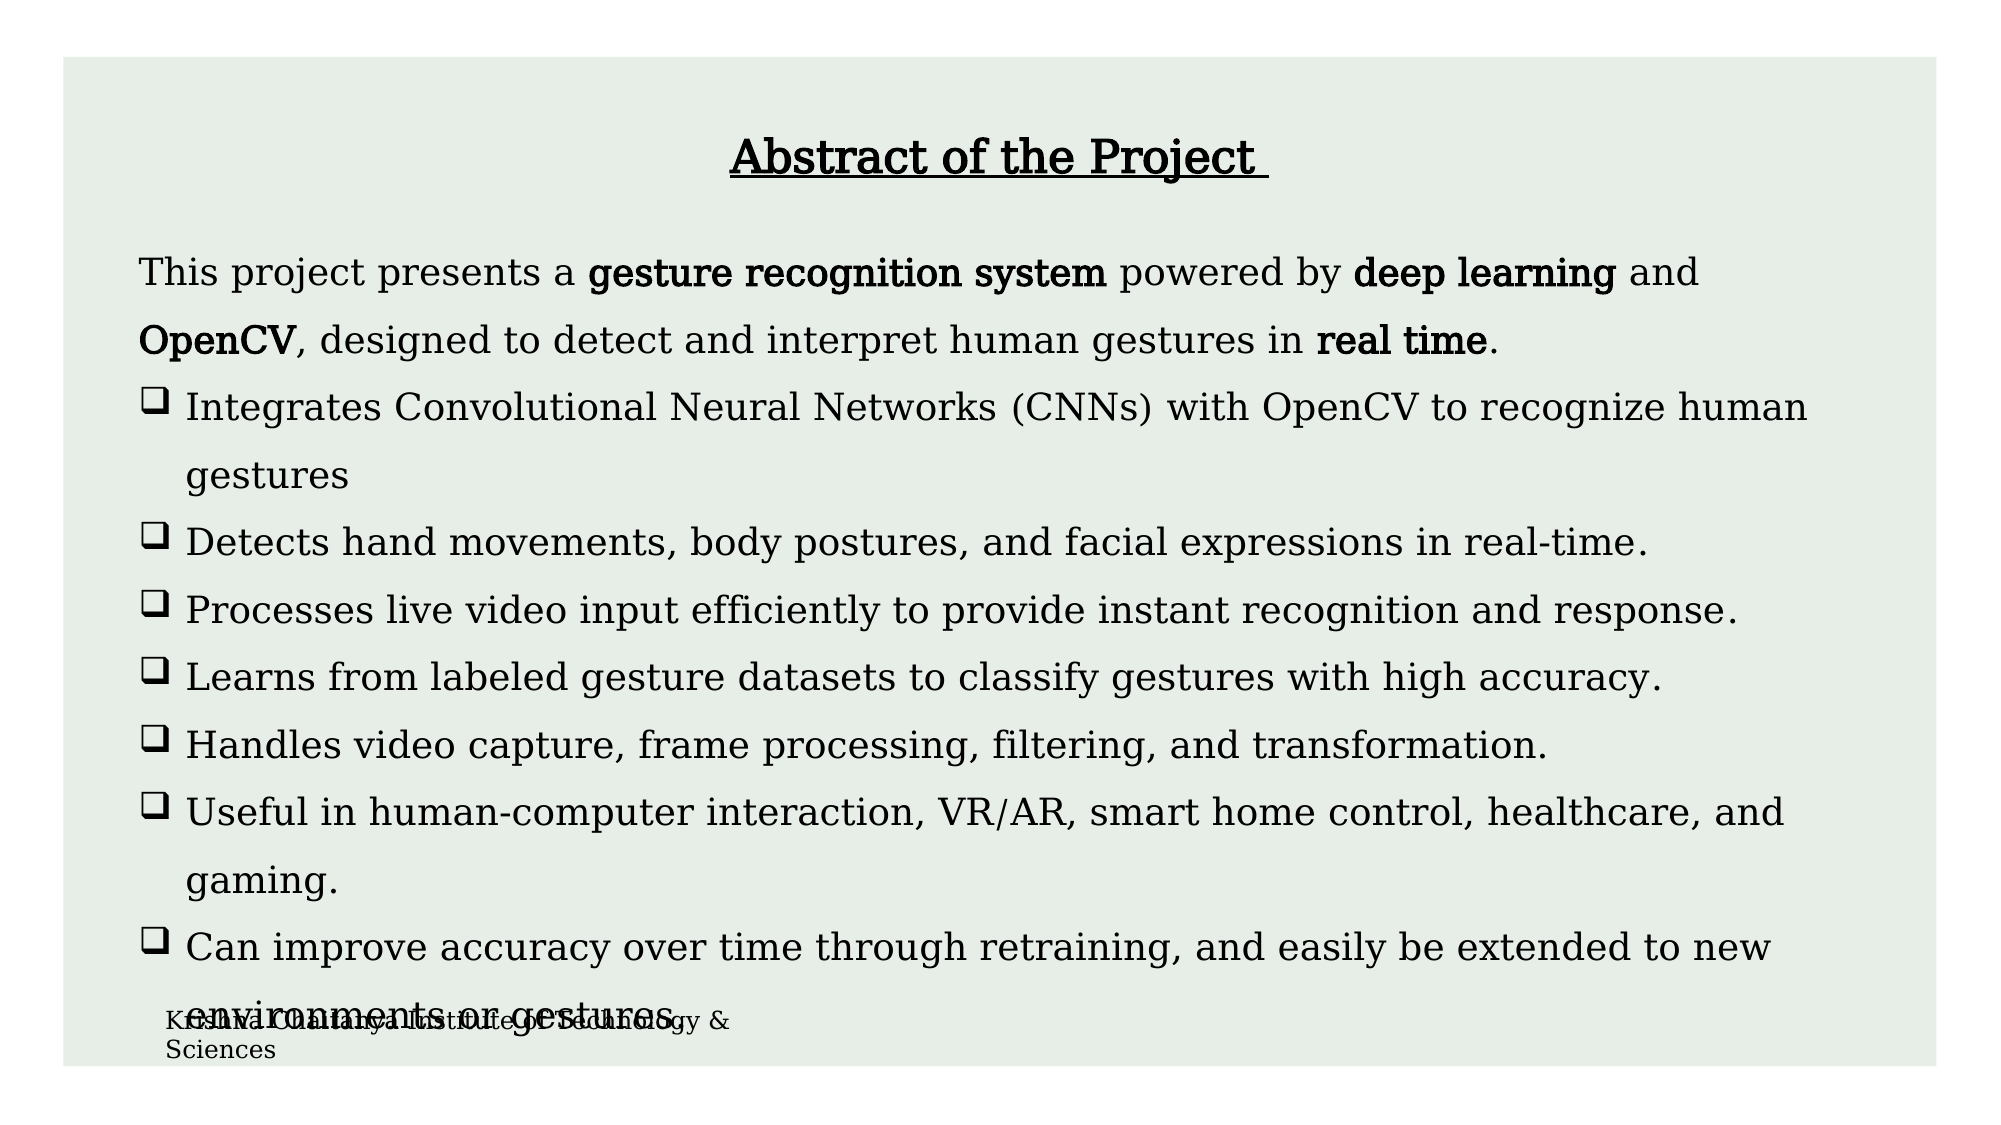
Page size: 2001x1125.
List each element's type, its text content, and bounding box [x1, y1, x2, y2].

title Abstract of the Project [485, 121, 1515, 195]
text_box This project presents a gesture recognition system powered by deep learning and OpenCV, designed to detect and interpret human gestures in real time. Integrates Convolutional Neural Networks (CNNs) with OpenCV to recognize human gestures Detects hand movements, body postures, and facial expressions in real-time. Processes live video input efficiently to provide instant recognition and response. Learns from labeled gesture datasets to classify gestures with high accuracy. Handles video capture, frame processing, filtering, and transformation. Useful in human-computer interaction, VR/AR, smart home control, healthcare, and gaming. Can improve accuracy over time through retraining, and easily be extended to new environments or gestures. [123, 218, 1839, 1043]
footer Krishna Chaitanya Institute of Technology & Sciences [150, 1004, 825, 1064]
